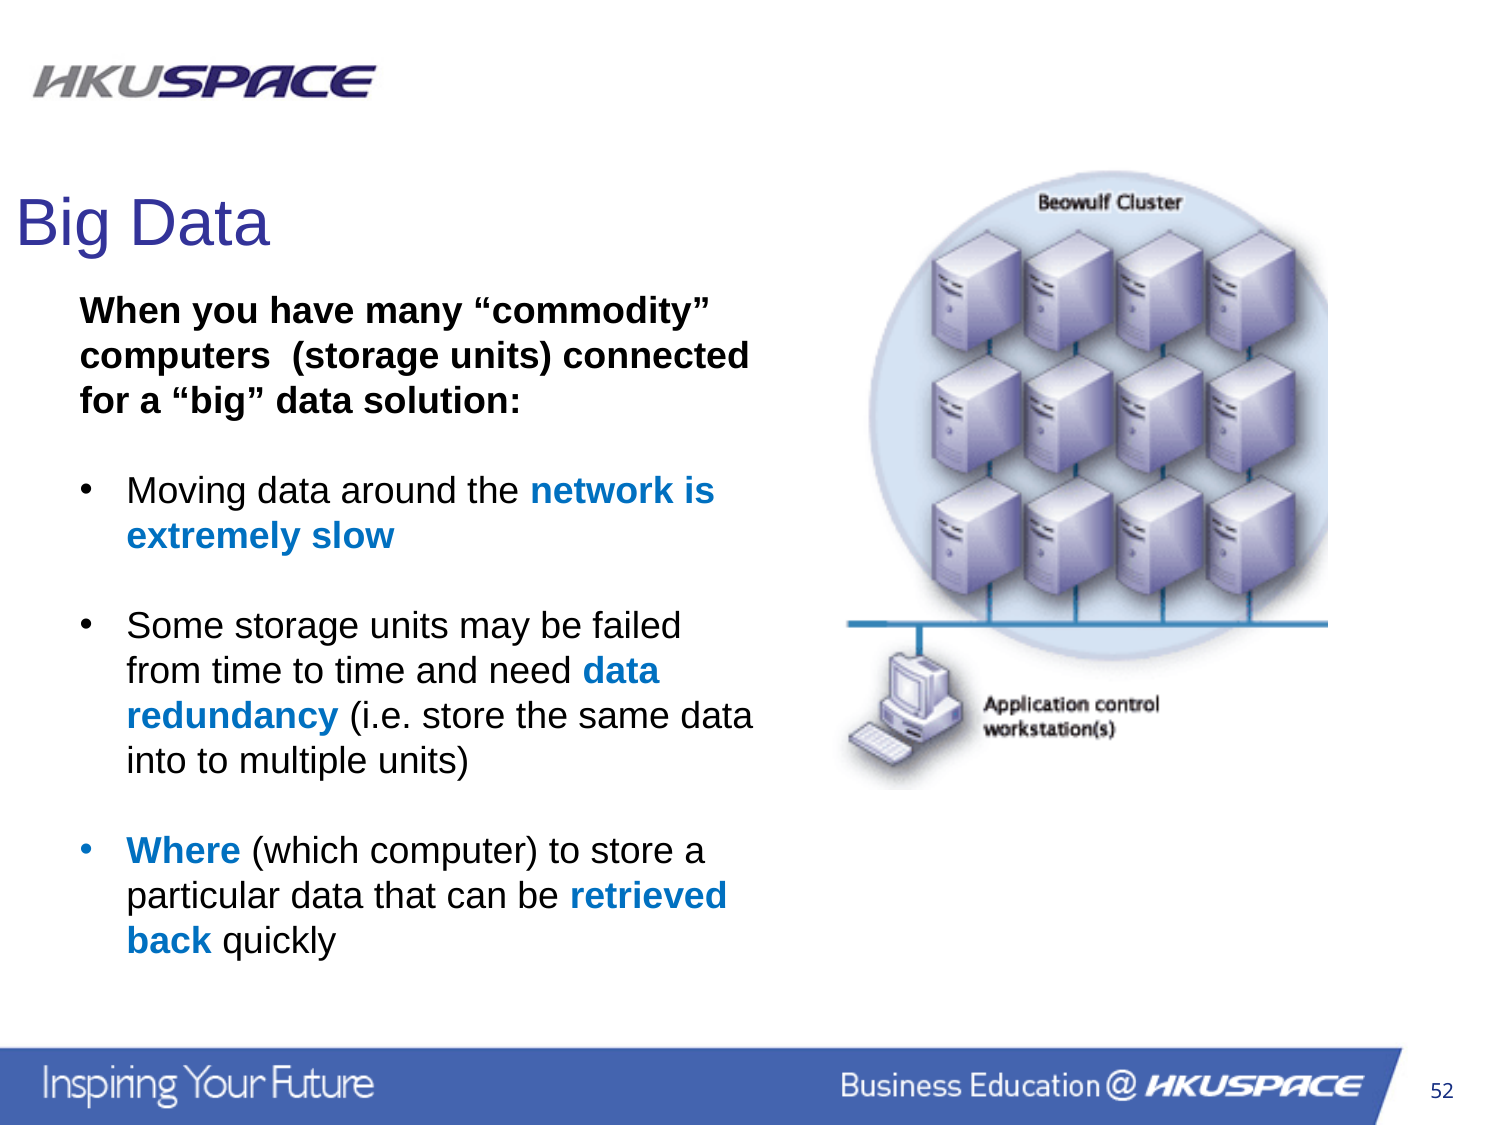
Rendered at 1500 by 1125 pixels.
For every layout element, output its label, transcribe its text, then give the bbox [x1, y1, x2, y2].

title Big Data [0, 101, 1325, 266]
text_box When you have many “commodity” computers (storage units) connected for a “big” data solution: Moving data around the network is extremely slow Some storage units may be failed from time to time and need data redundancy (i.e. store the same data into to multiple units) Where (which computer) to store a particular data that can be retrieved back quickly [64, 278, 774, 1119]
picture [0, 0, 1500, 1125]
text_box [774, 278, 1483, 1047]
slide_number 52 [1415, 1070, 1499, 1125]
